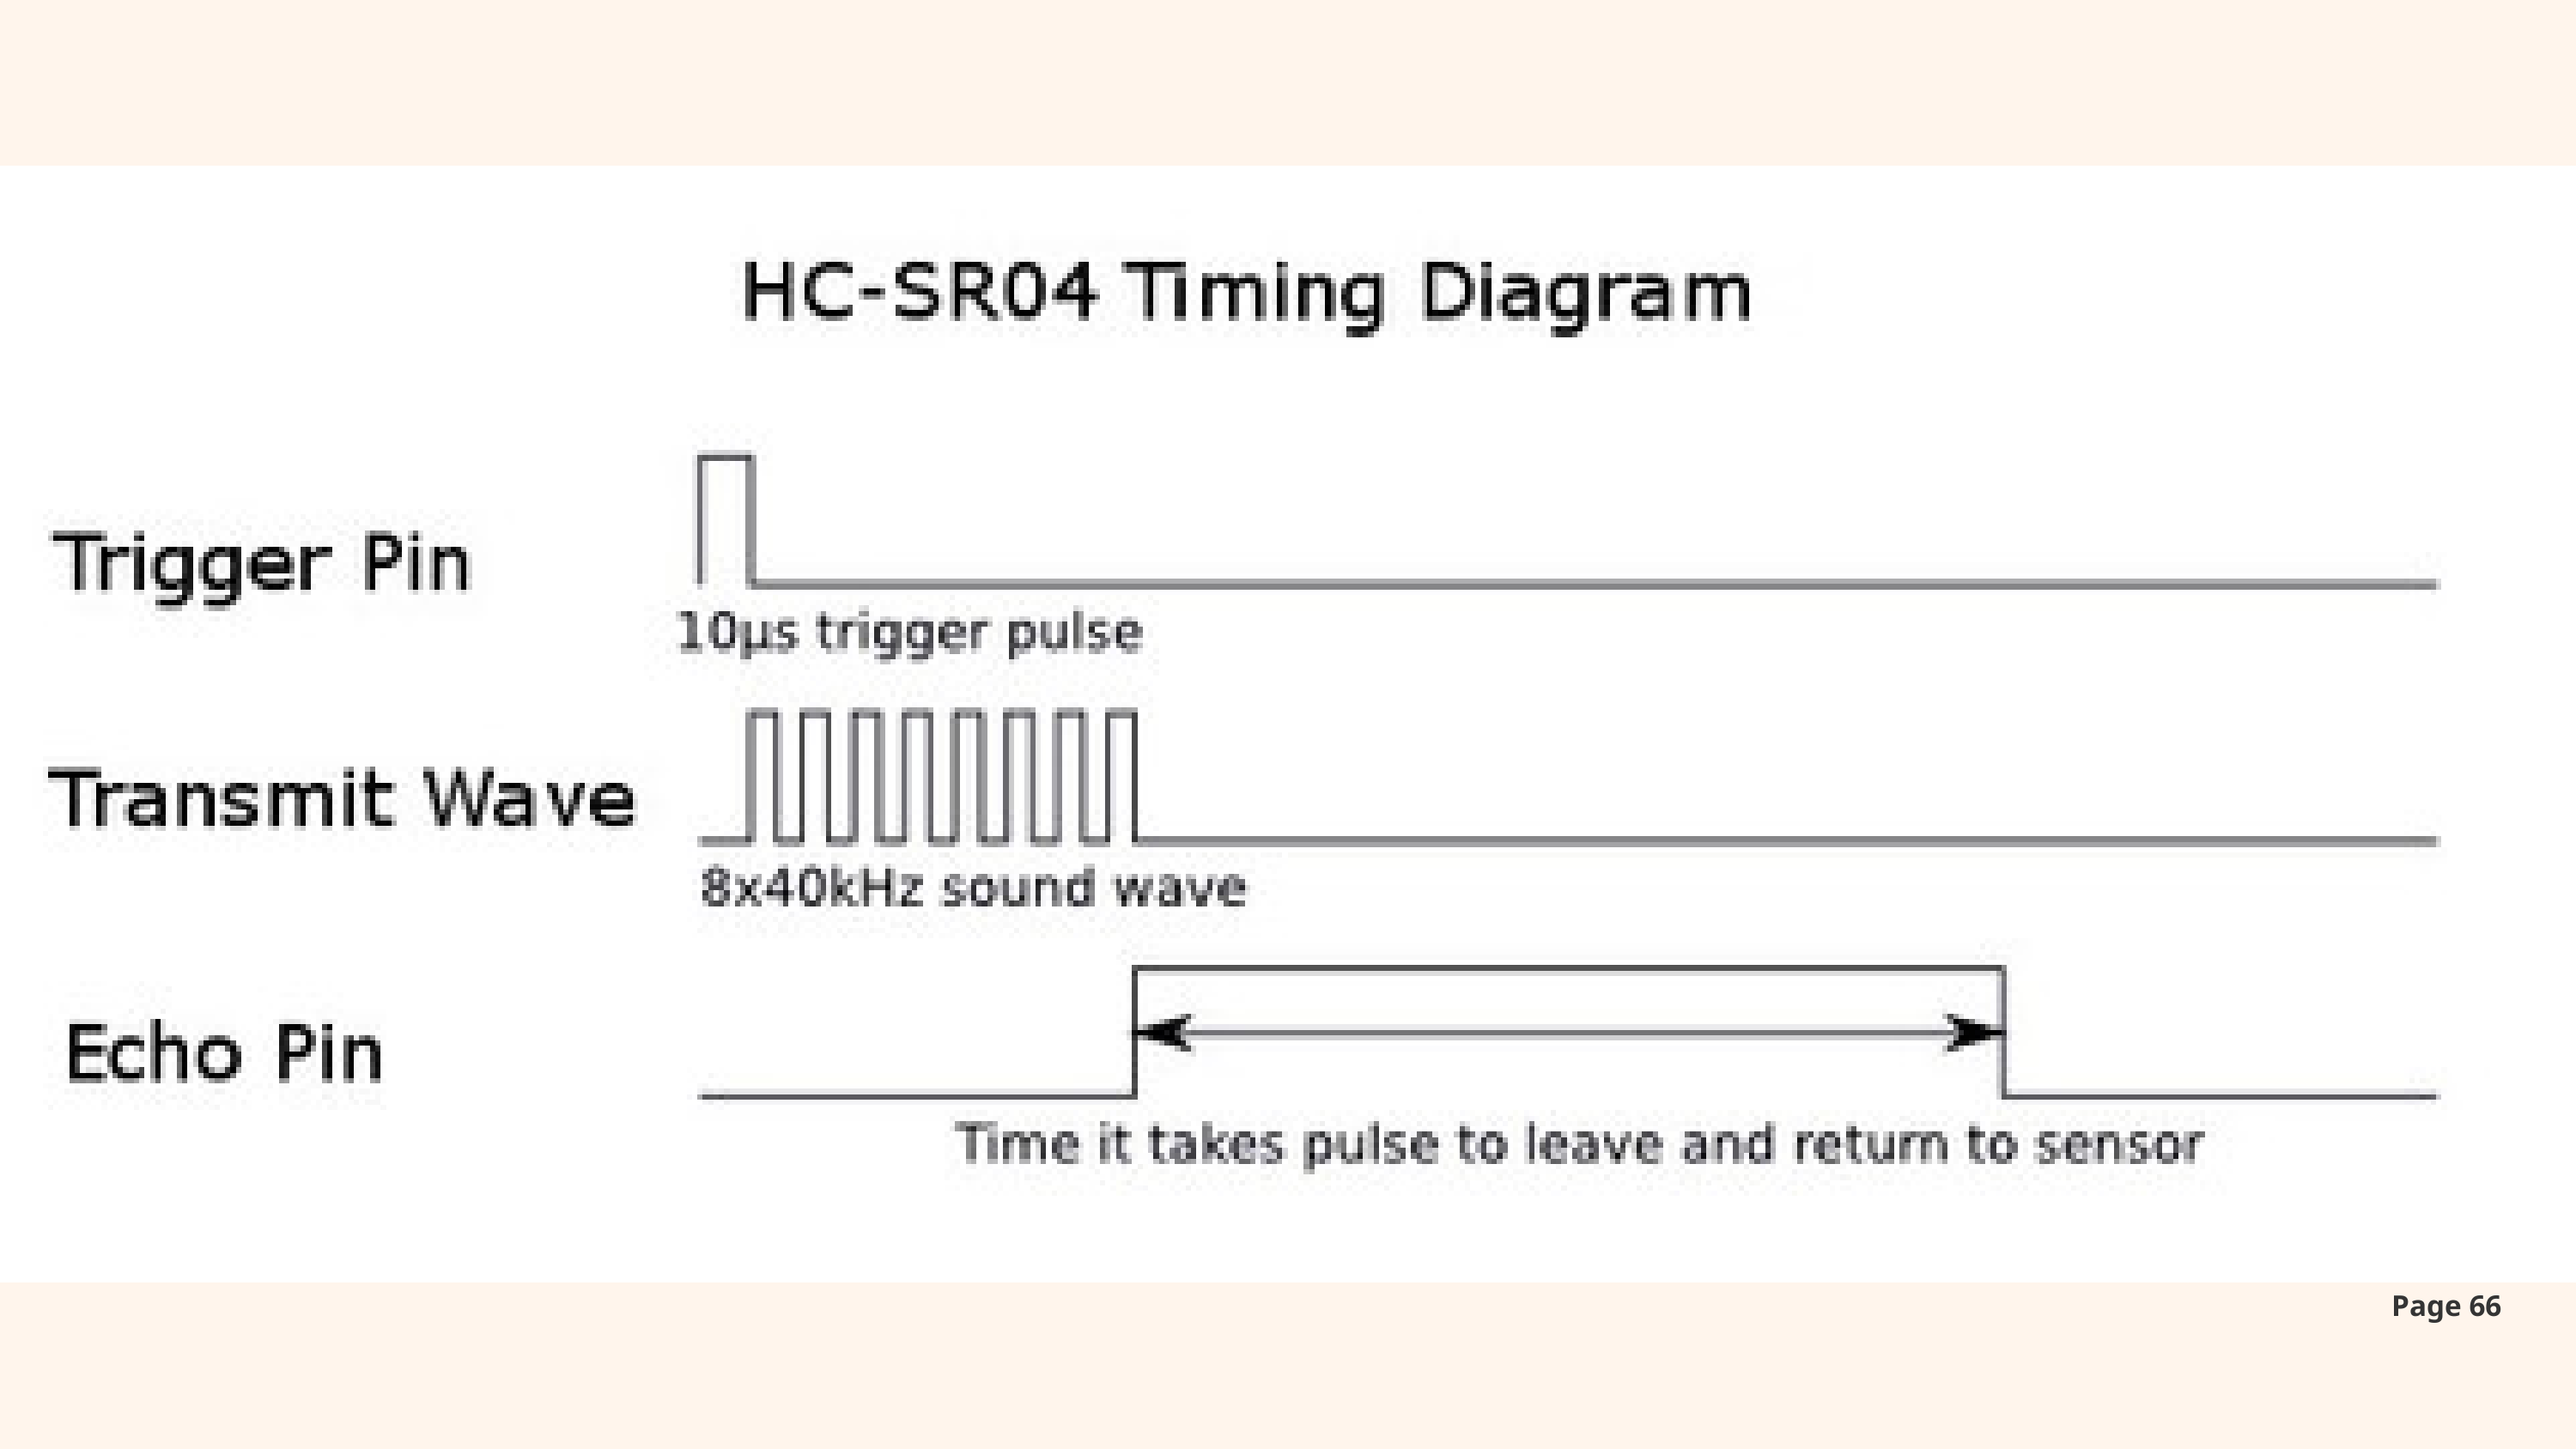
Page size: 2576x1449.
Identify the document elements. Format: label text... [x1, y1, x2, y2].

text_box Page 66 [2360, 1282, 2502, 1323]
text_box [0, 166, 2576, 1282]
